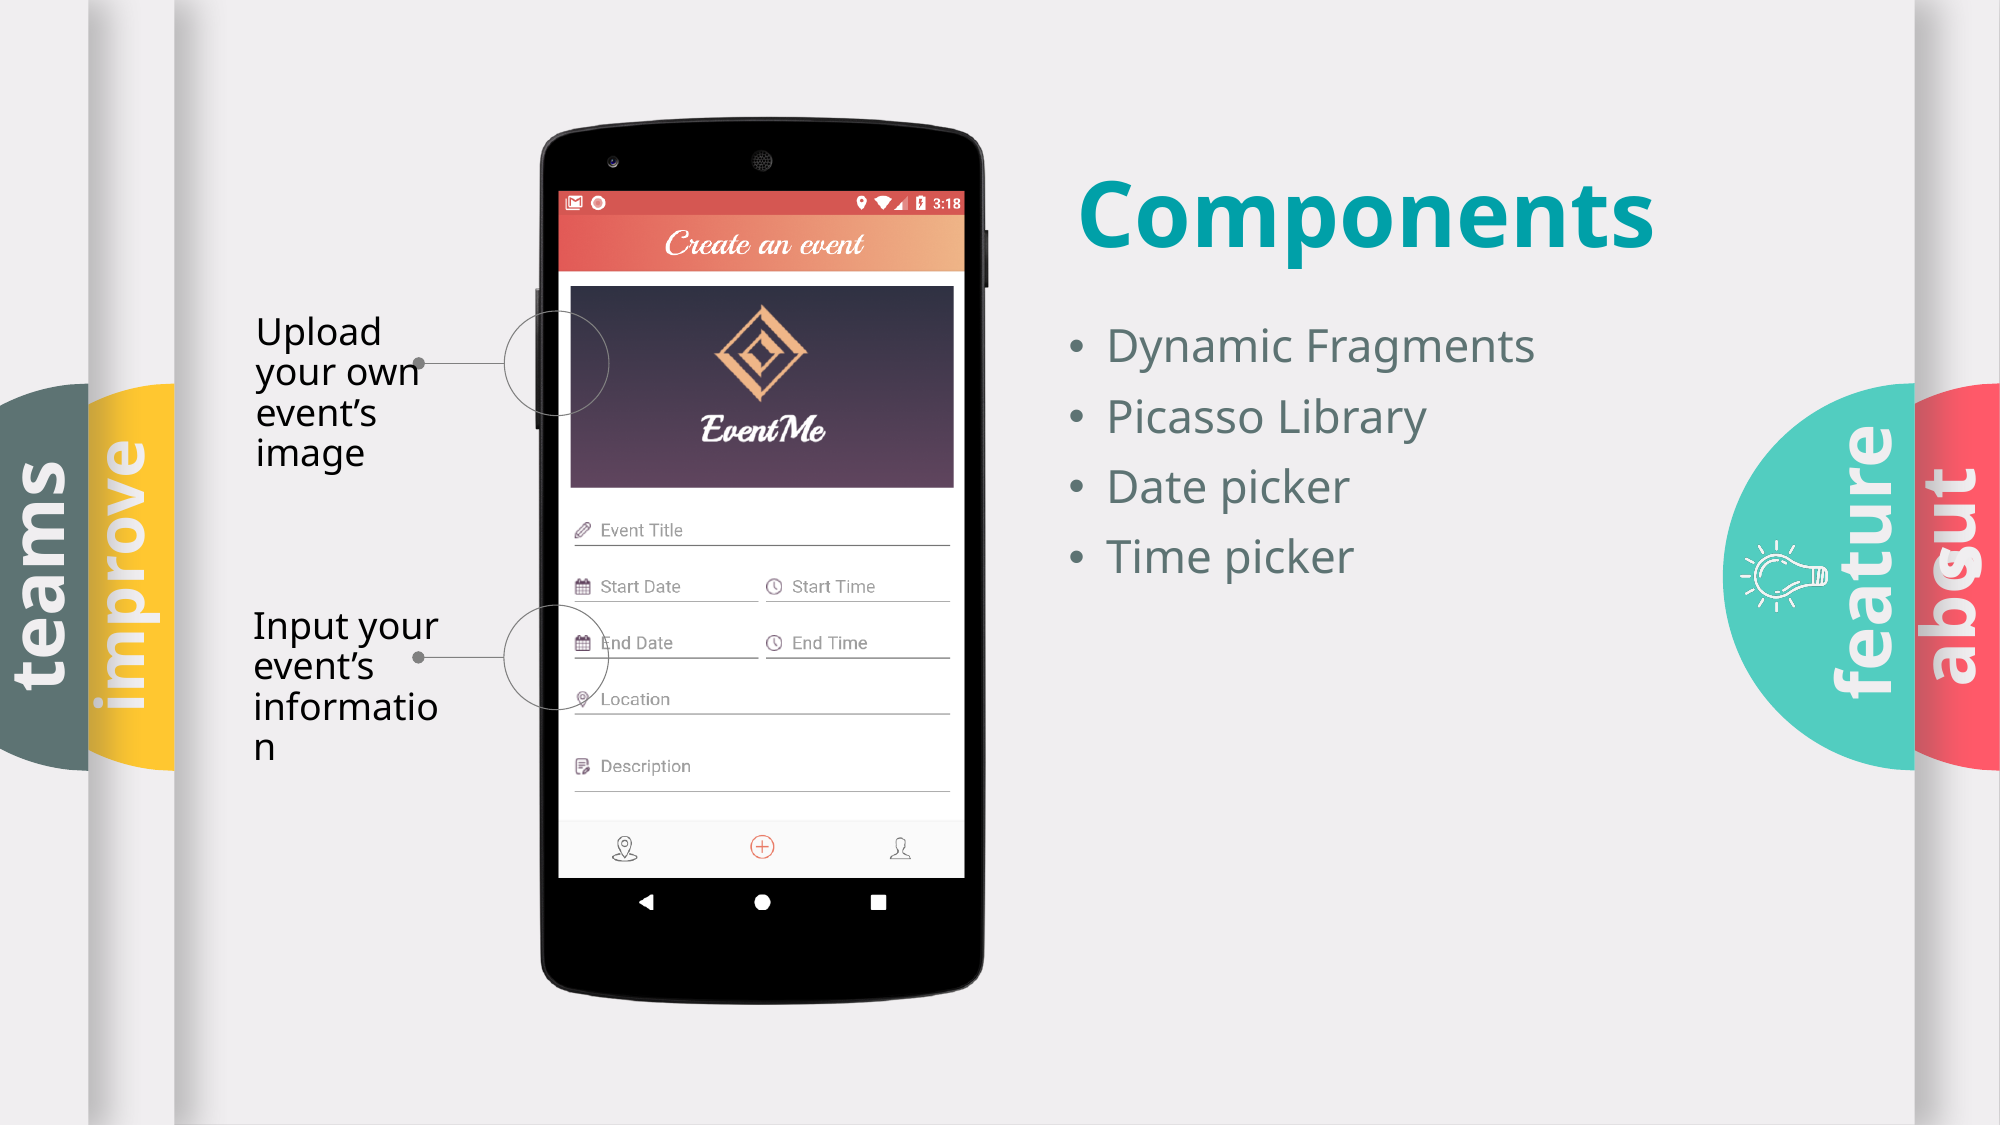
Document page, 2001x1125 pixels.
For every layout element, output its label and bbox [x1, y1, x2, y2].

text_box [418, 310, 609, 416]
text_box [89, 0, 175, 1125]
text_box [0, 0, 89, 1125]
text_box [1915, 0, 2000, 1125]
text_box [535, 116, 989, 1005]
text_box [175, 0, 1915, 1125]
text_box [418, 605, 609, 710]
